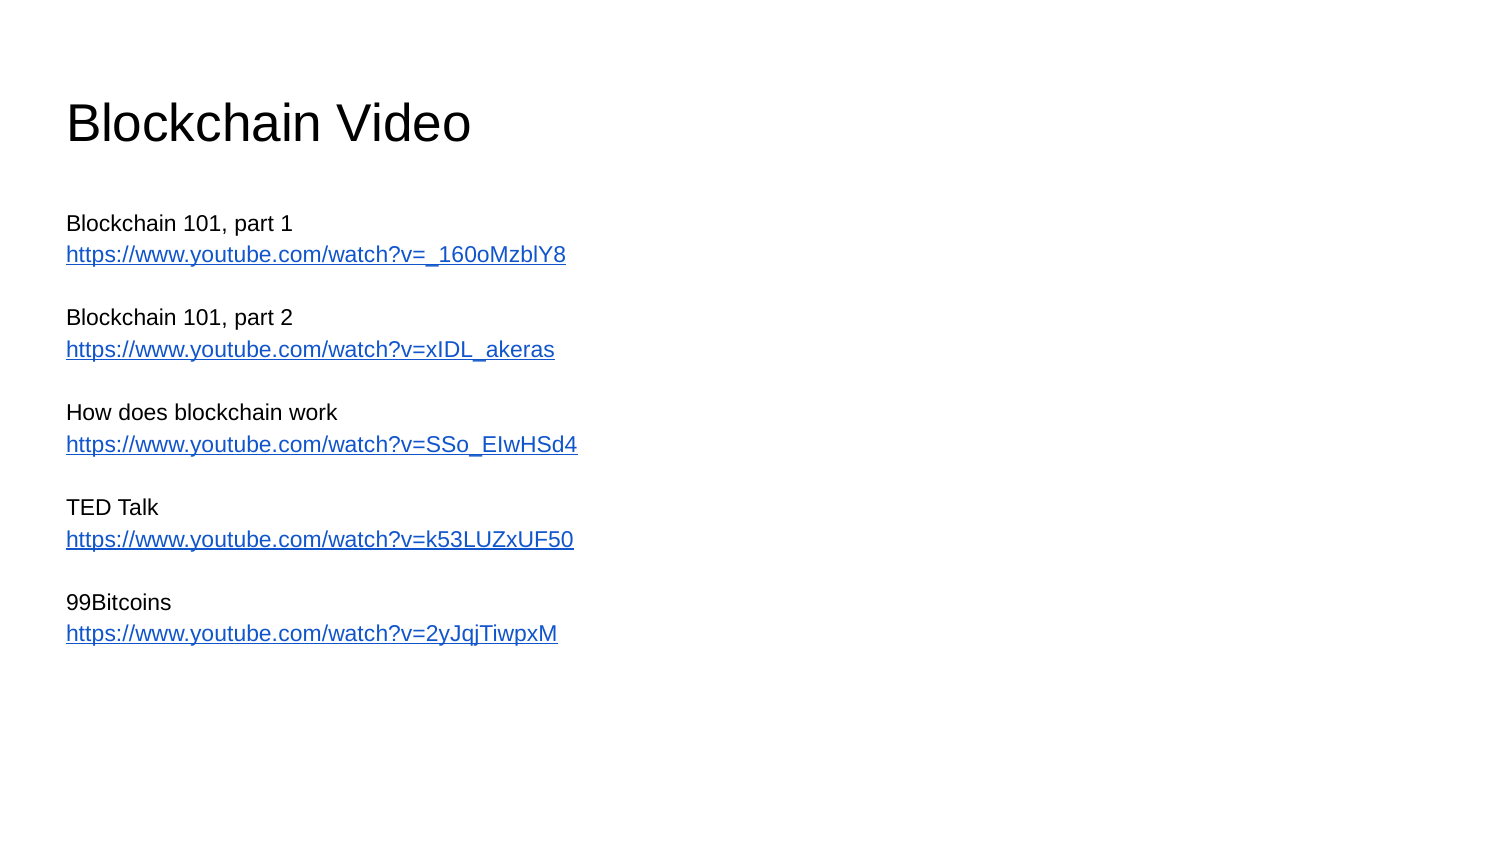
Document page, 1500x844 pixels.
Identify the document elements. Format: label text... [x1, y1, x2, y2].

title Blockchain Video [51, 72, 1449, 167]
list Blockchain 101, part 1 https://www.youtube.com/watch?v=_160oMzblY8 Blockchain 101, part 2 https://www.youtube.com/watch?v=xIDL_akeras How does blockchain work https://www.youtube.com/watch?v=SSo_EIwHSd4 TED Talk https://www.youtube.com/watch?v=k53LUZxUF50 99Bitcoins https://www.youtube.com/watch?v=2yJqjTiwpxM [51, 189, 1449, 750]
